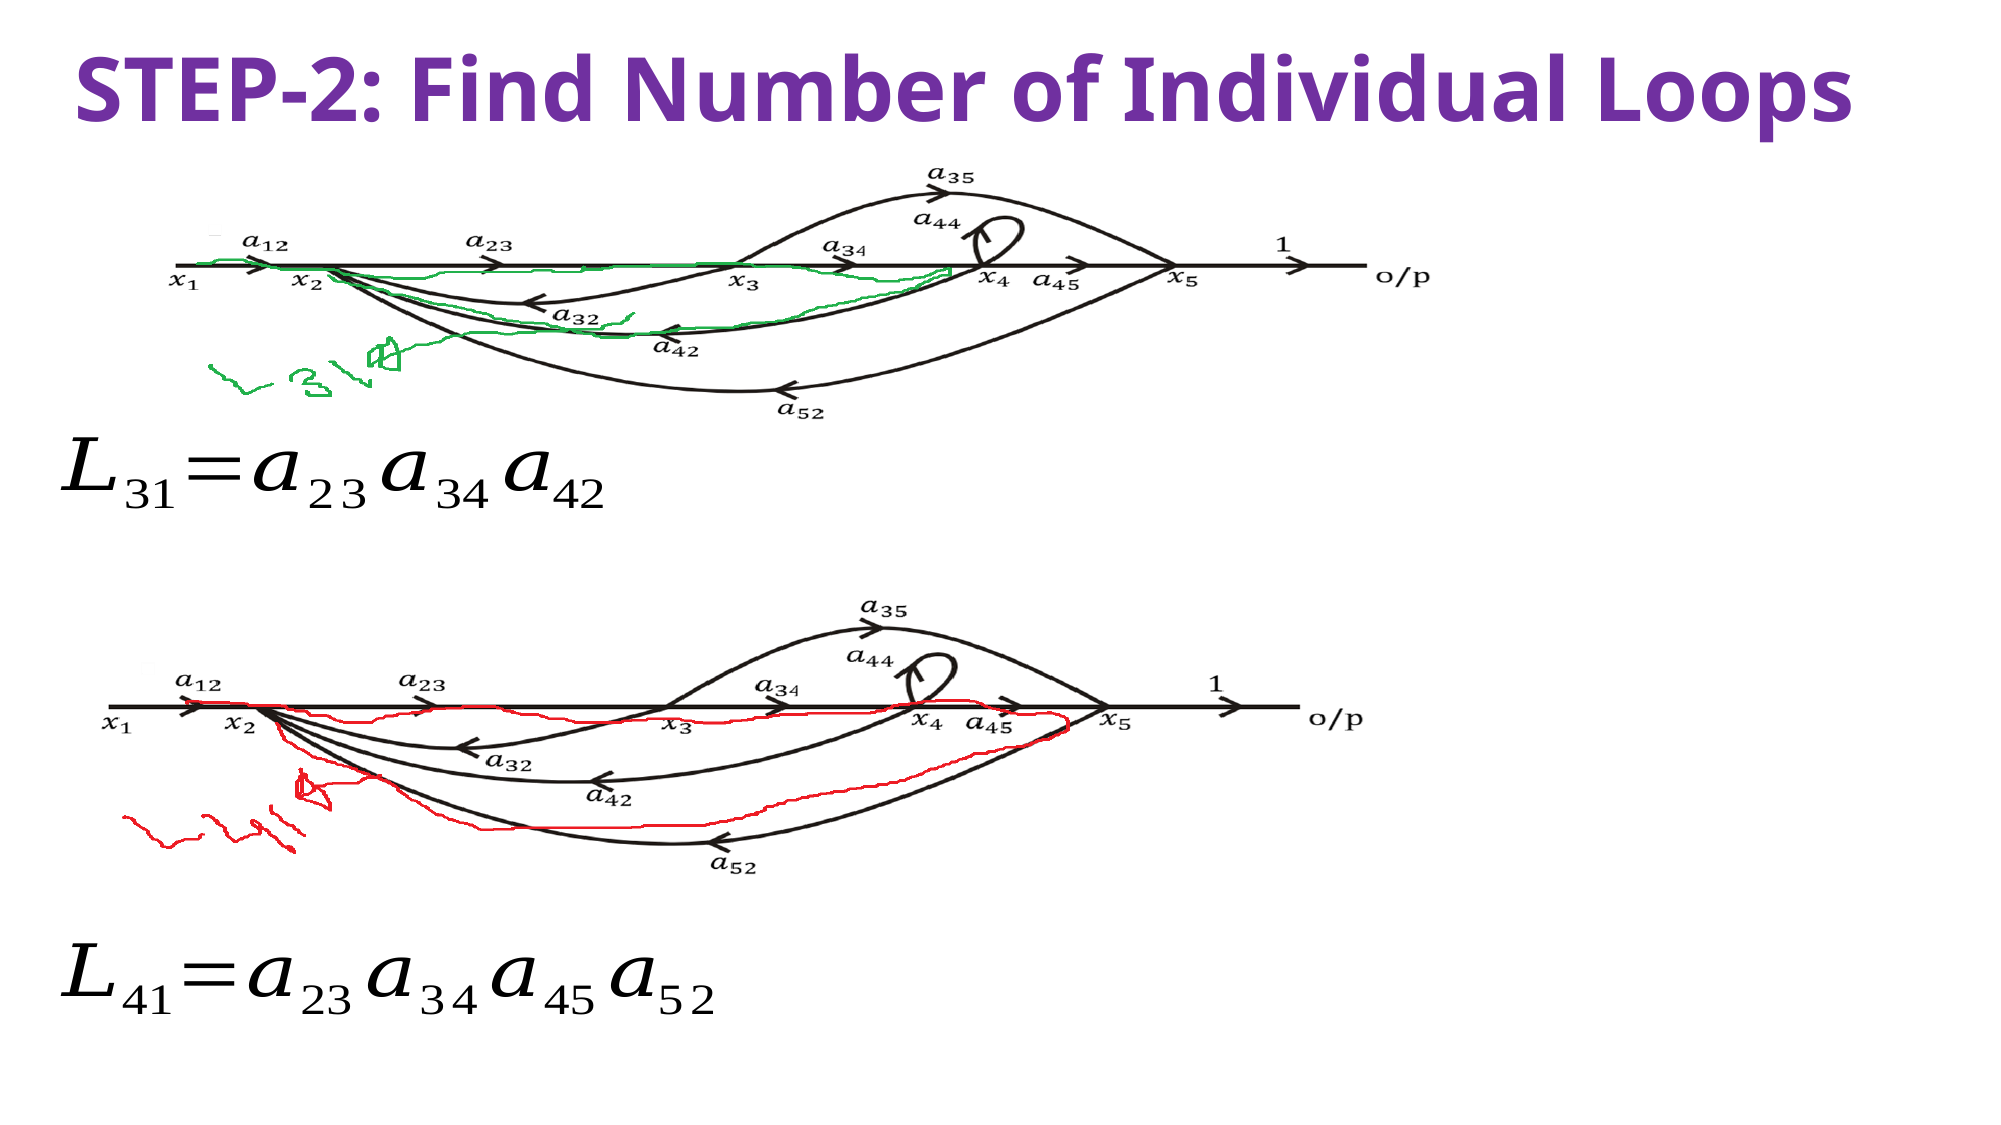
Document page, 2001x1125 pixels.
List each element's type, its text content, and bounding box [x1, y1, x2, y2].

picture [95, 574, 1371, 877]
title STEP-2: Find Number of Individual Loops [49, 25, 1881, 161]
picture [163, 143, 1434, 426]
